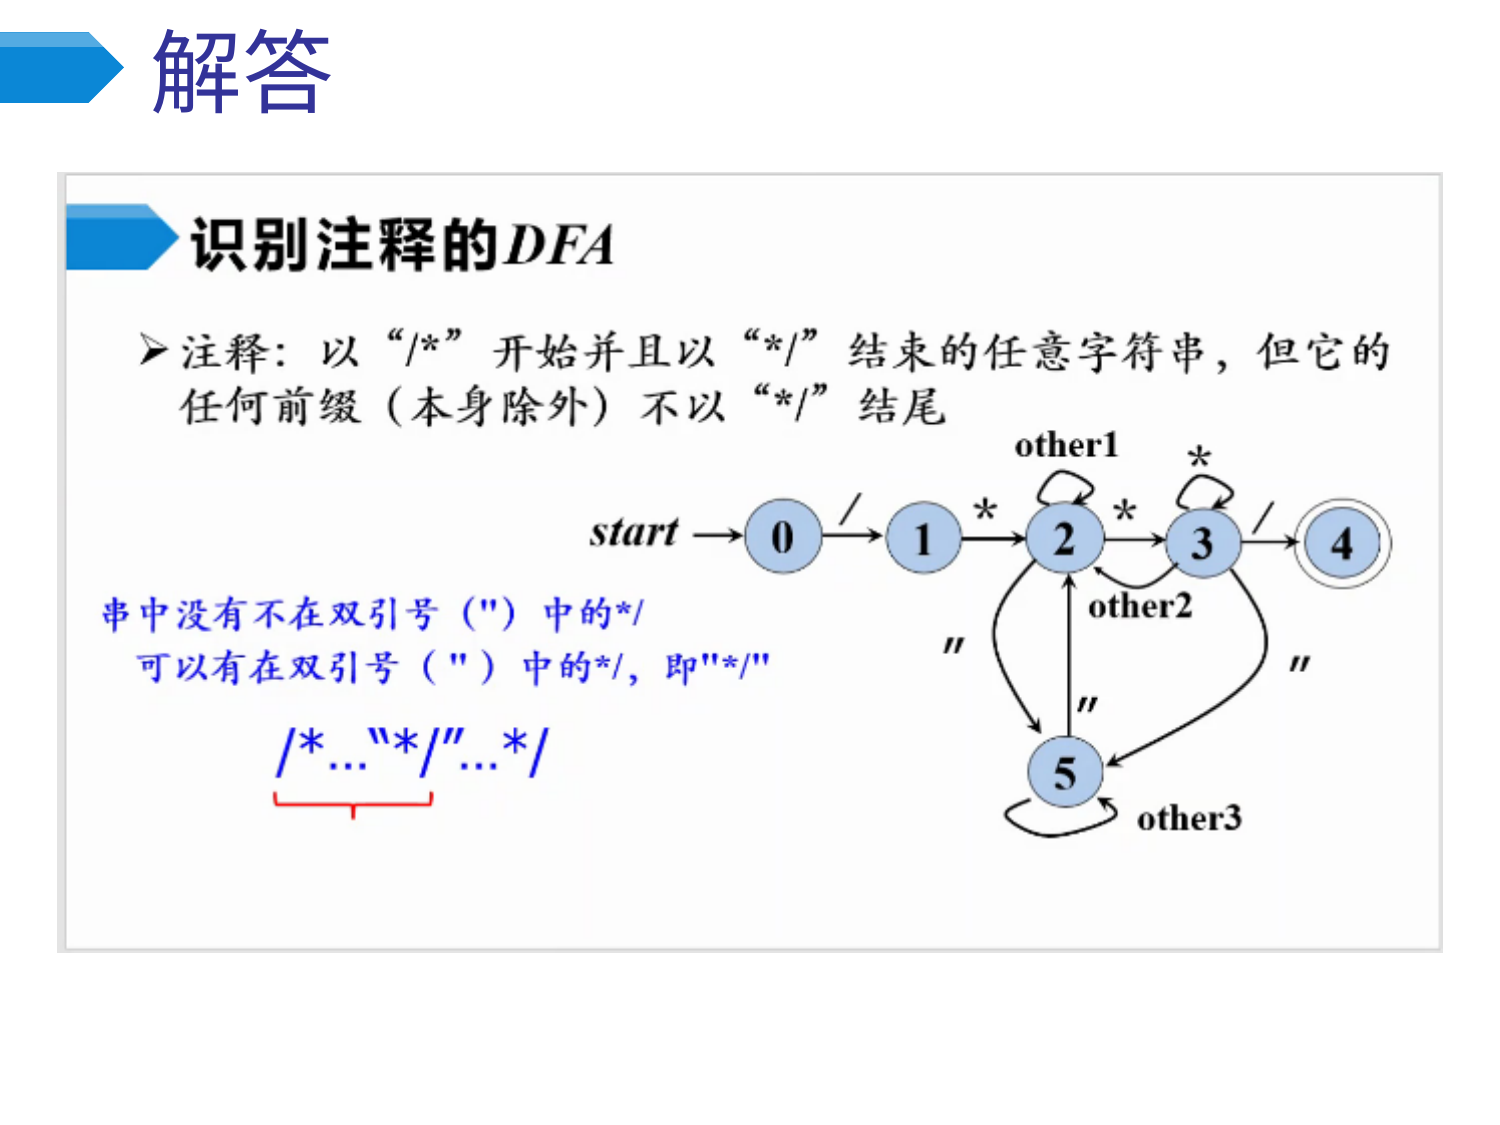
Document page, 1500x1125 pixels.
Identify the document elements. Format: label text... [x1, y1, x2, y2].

title 解答 [135, 26, 1468, 132]
picture [56, 172, 1444, 953]
